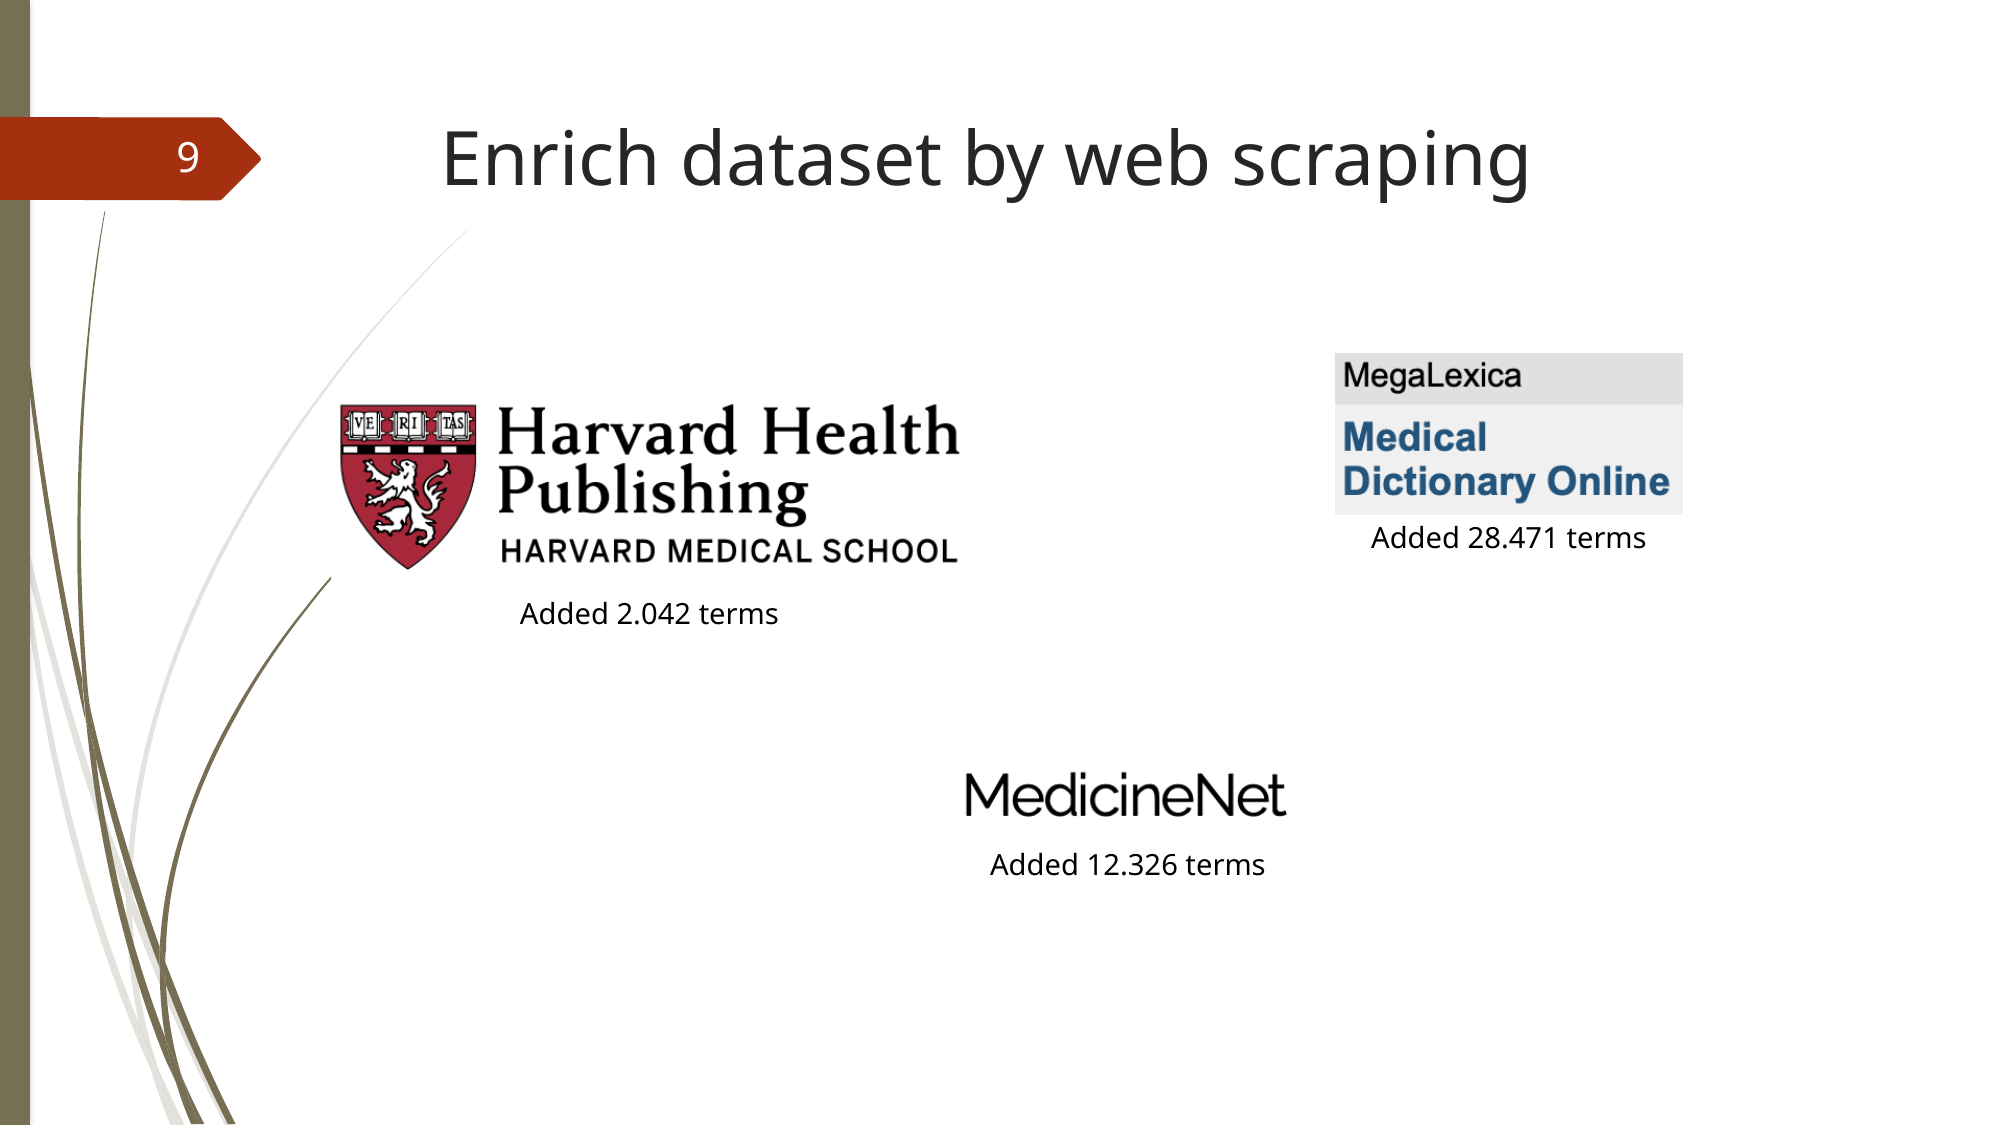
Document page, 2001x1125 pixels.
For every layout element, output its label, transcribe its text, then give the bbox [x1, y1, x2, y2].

text_box Added 2.042 terms [331, 593, 968, 638]
picture [949, 755, 1307, 839]
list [331, 395, 968, 588]
text_box Added 12.326 terms [949, 846, 1307, 889]
slide_number 9 [87, 129, 216, 190]
picture [1334, 353, 1684, 515]
text_box Added 28.471 terms [1335, 522, 1683, 563]
title Enrich dataset by web scraping [425, 102, 1888, 223]
